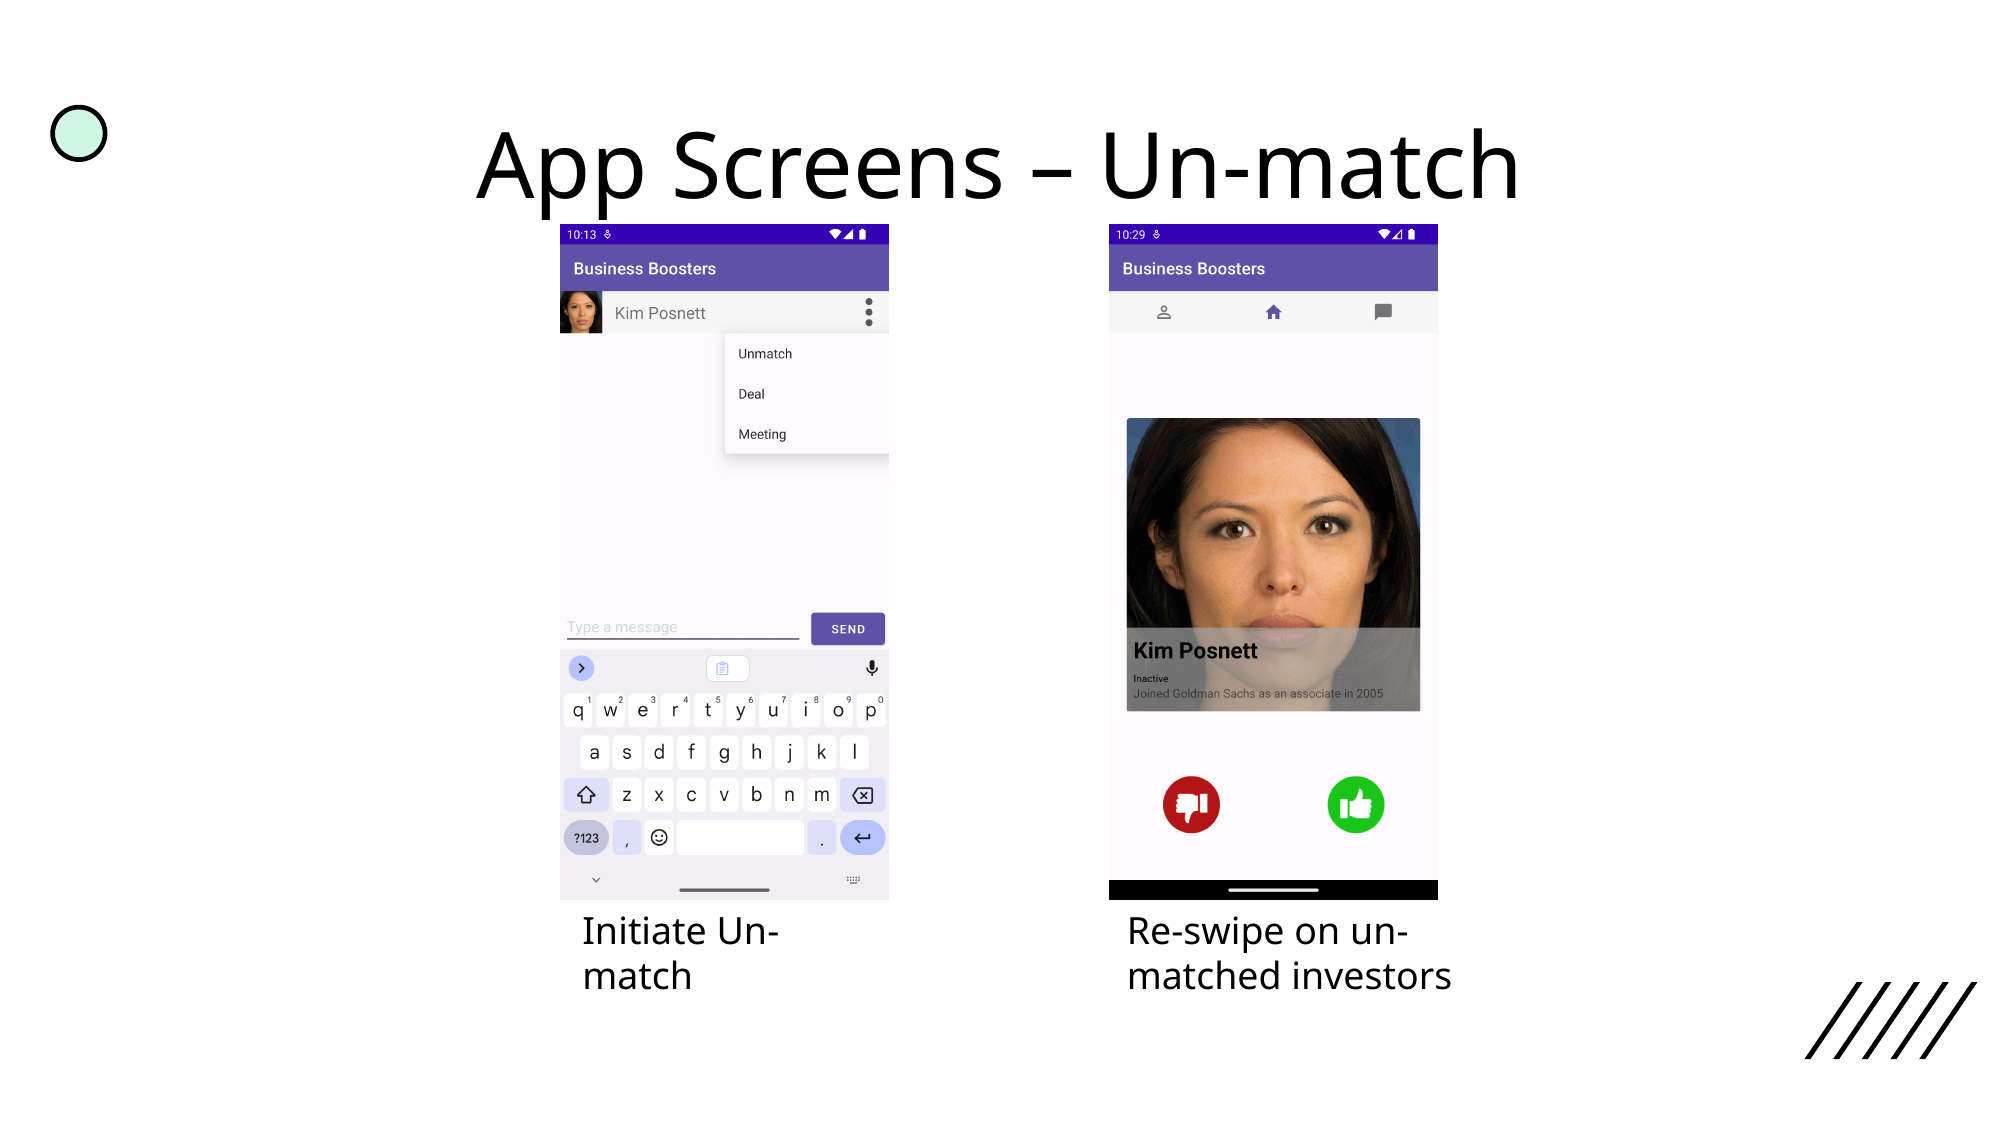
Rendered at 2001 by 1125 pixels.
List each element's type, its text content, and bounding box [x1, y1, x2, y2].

picture [560, 224, 889, 900]
picture [1109, 224, 1438, 900]
title App Screens – Un-match [137, 59, 1863, 278]
text_box Initiate Un-match [567, 899, 905, 1005]
text_box Re-swipe on un-matched investors [1111, 899, 1479, 1005]
